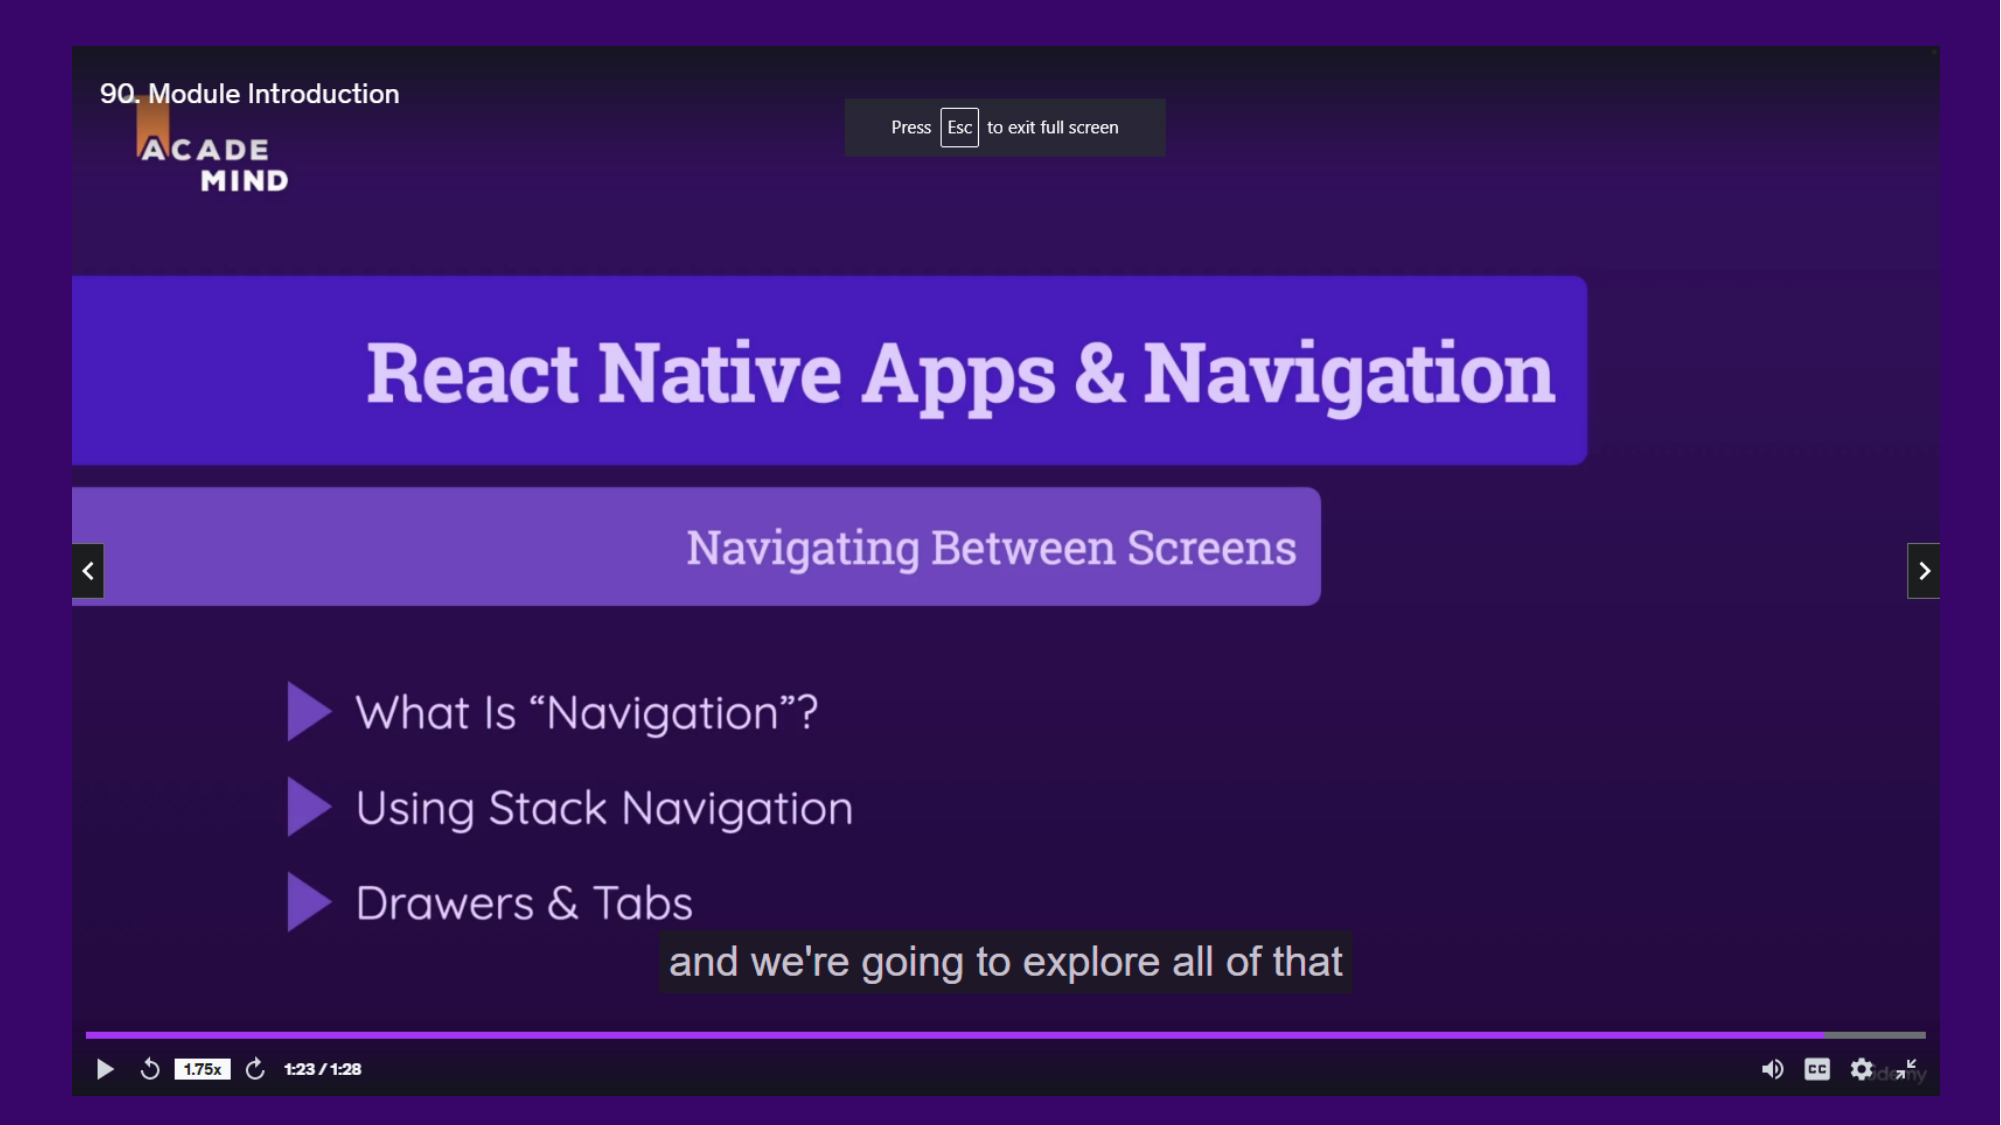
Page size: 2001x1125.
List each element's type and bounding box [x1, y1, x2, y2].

picture [72, 45, 1940, 1096]
